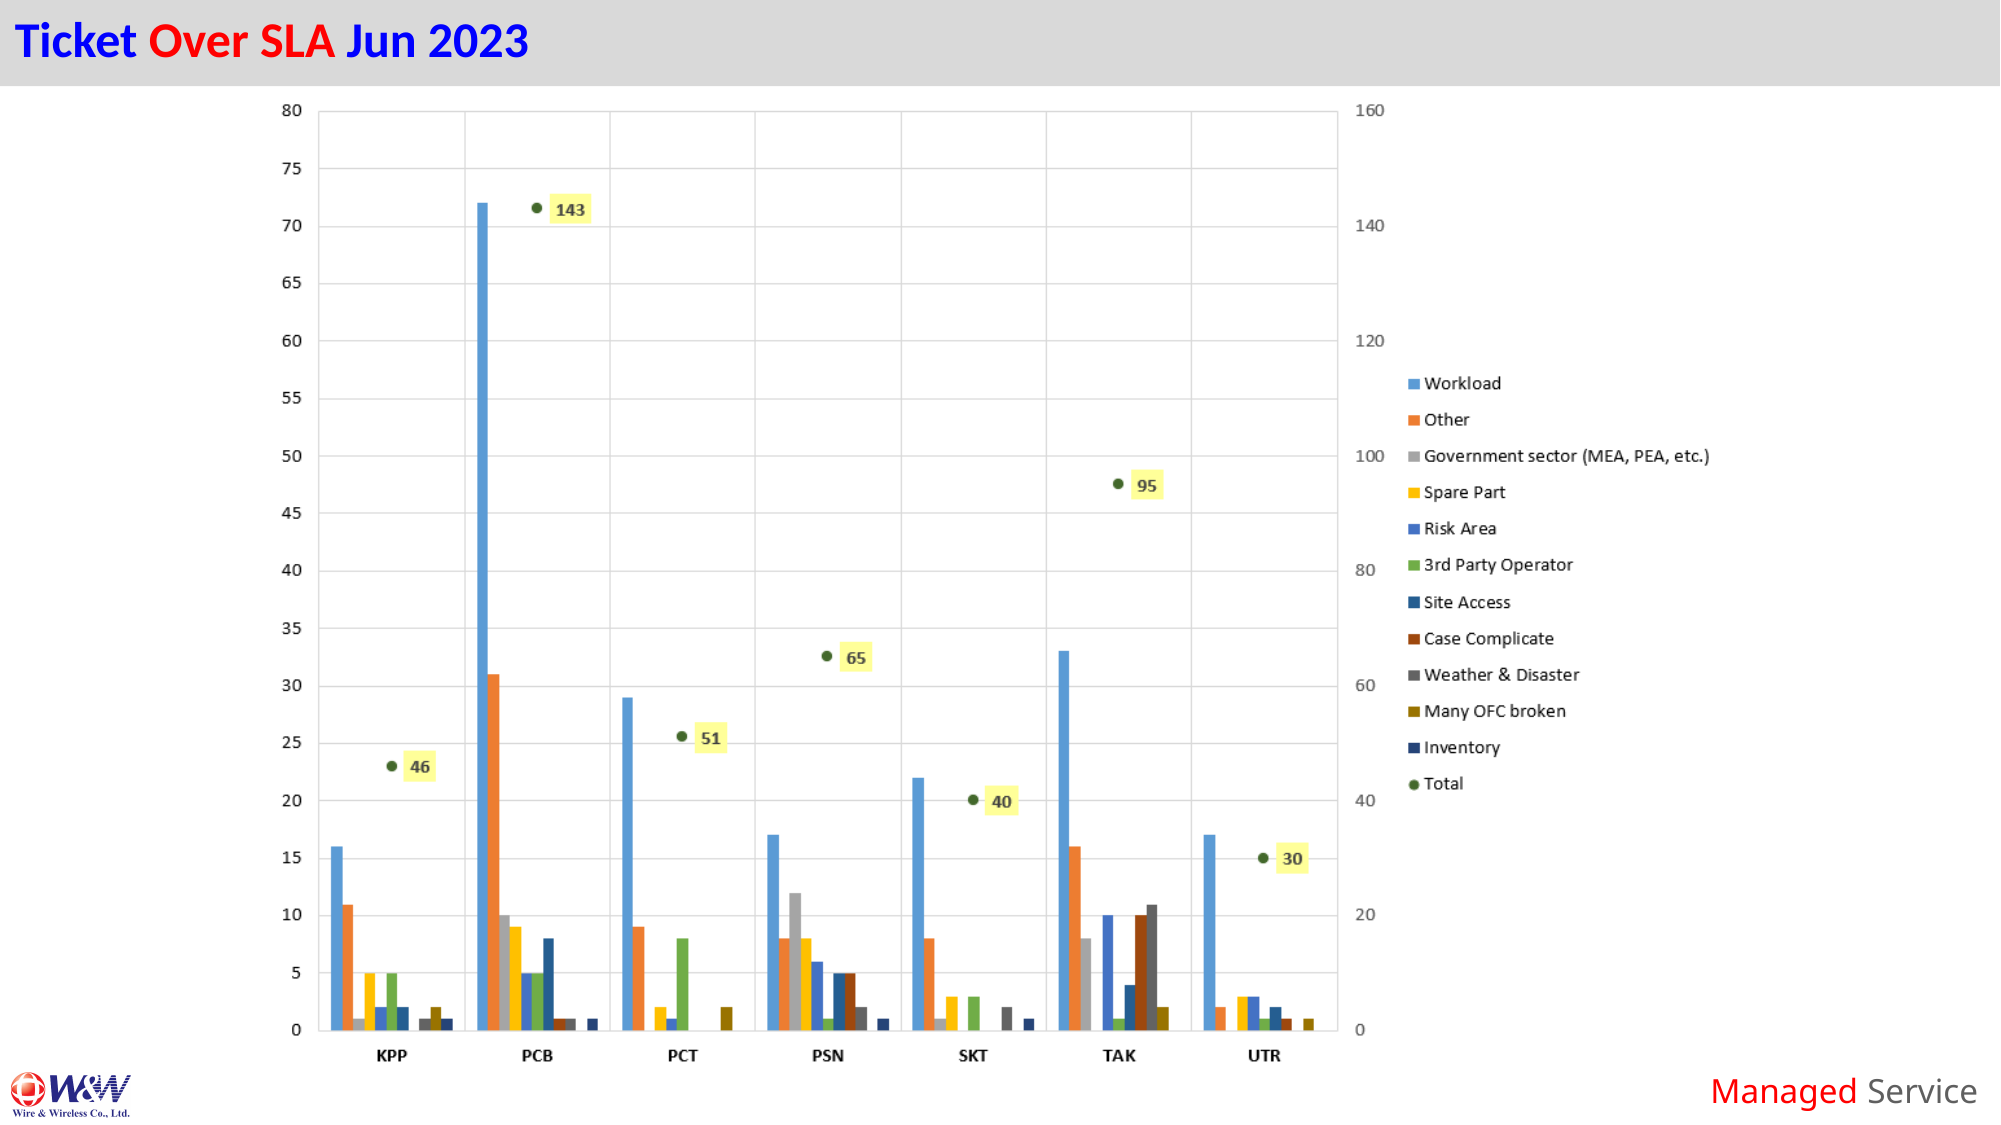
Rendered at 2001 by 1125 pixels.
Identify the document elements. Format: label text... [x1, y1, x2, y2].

text_box [0, 0, 2000, 87]
picture [269, 89, 1736, 1081]
text_box Managed Service [1695, 1063, 2000, 1118]
picture [11, 1072, 131, 1118]
text_box Ticket Over SLA Jun 2023 [14, 21, 1220, 81]
